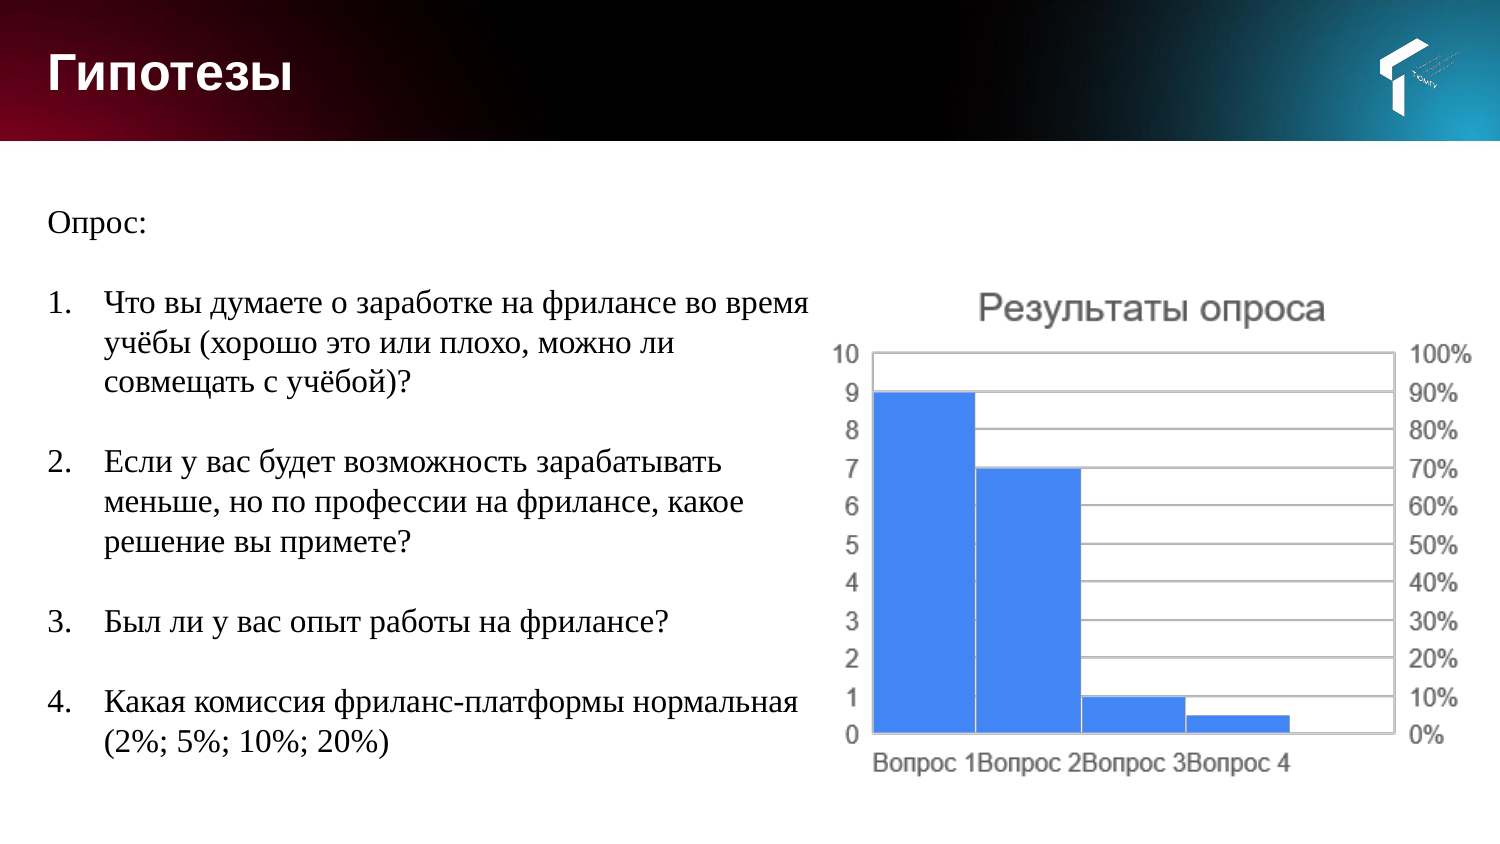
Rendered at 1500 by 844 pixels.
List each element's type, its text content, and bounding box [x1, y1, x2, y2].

picture [0, 0, 1500, 844]
text_box Гипотезы [32, 23, 938, 116]
text_box Опрос: Что вы думаете о заработке на фрилансе во время учёбы (хорошо это или плохо, можно ли совмещать с учёбой)? Если у вас будет возможность зарабатывать меньше, но по профессии на фрилансе, какое решение вы примете? Был ли у вас опыт работы на фрилансе? Какая комиссия фриланс-платформы нормальная (2%; 5%; 10%; 20%) [32, 184, 839, 804]
